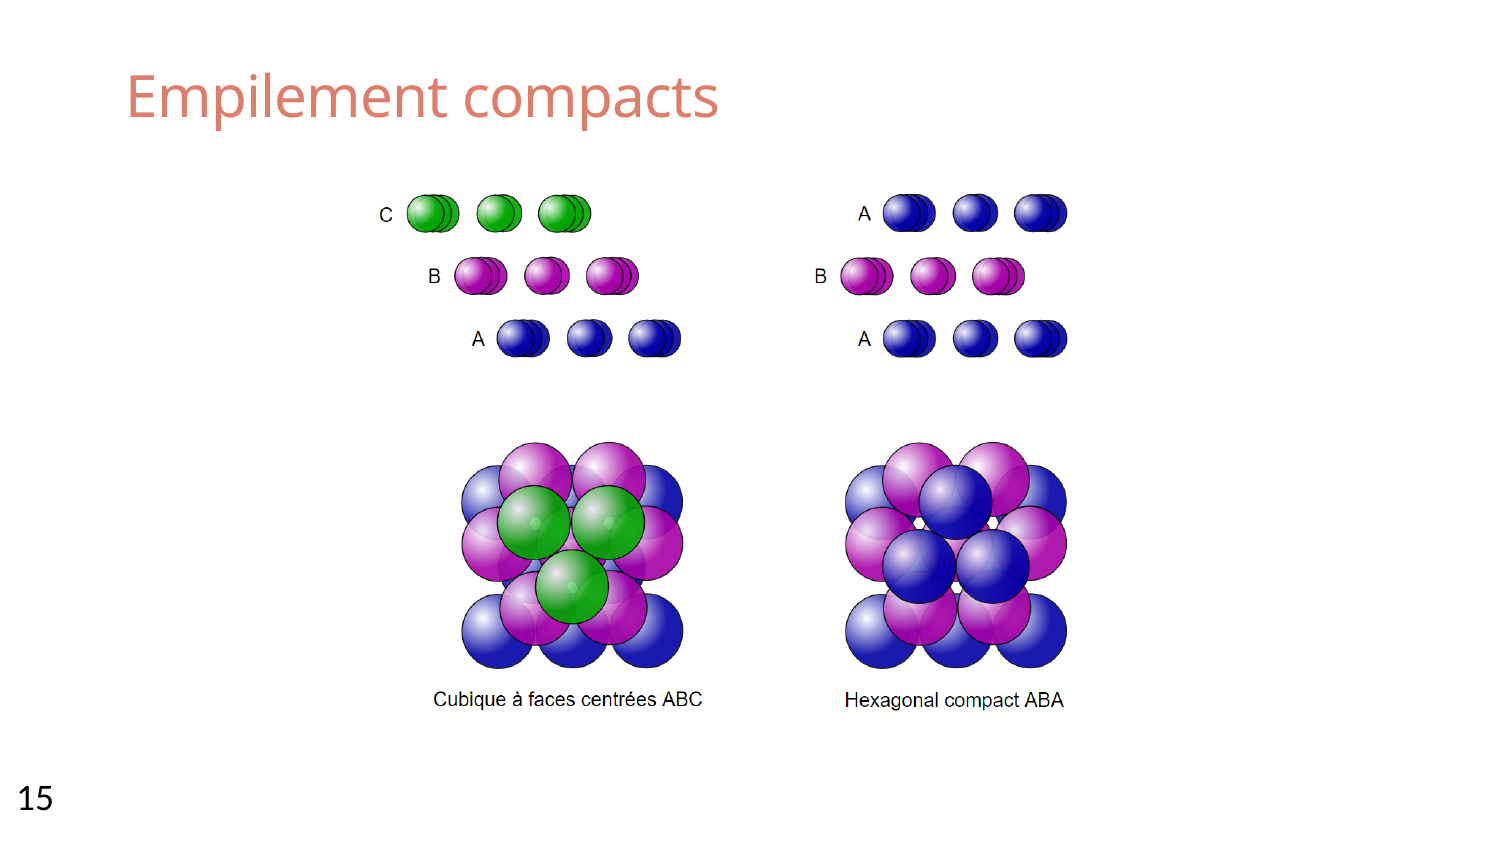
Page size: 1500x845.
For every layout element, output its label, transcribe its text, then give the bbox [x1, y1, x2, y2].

title Empilement compacts [110, 23, 1349, 138]
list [375, 180, 1084, 717]
